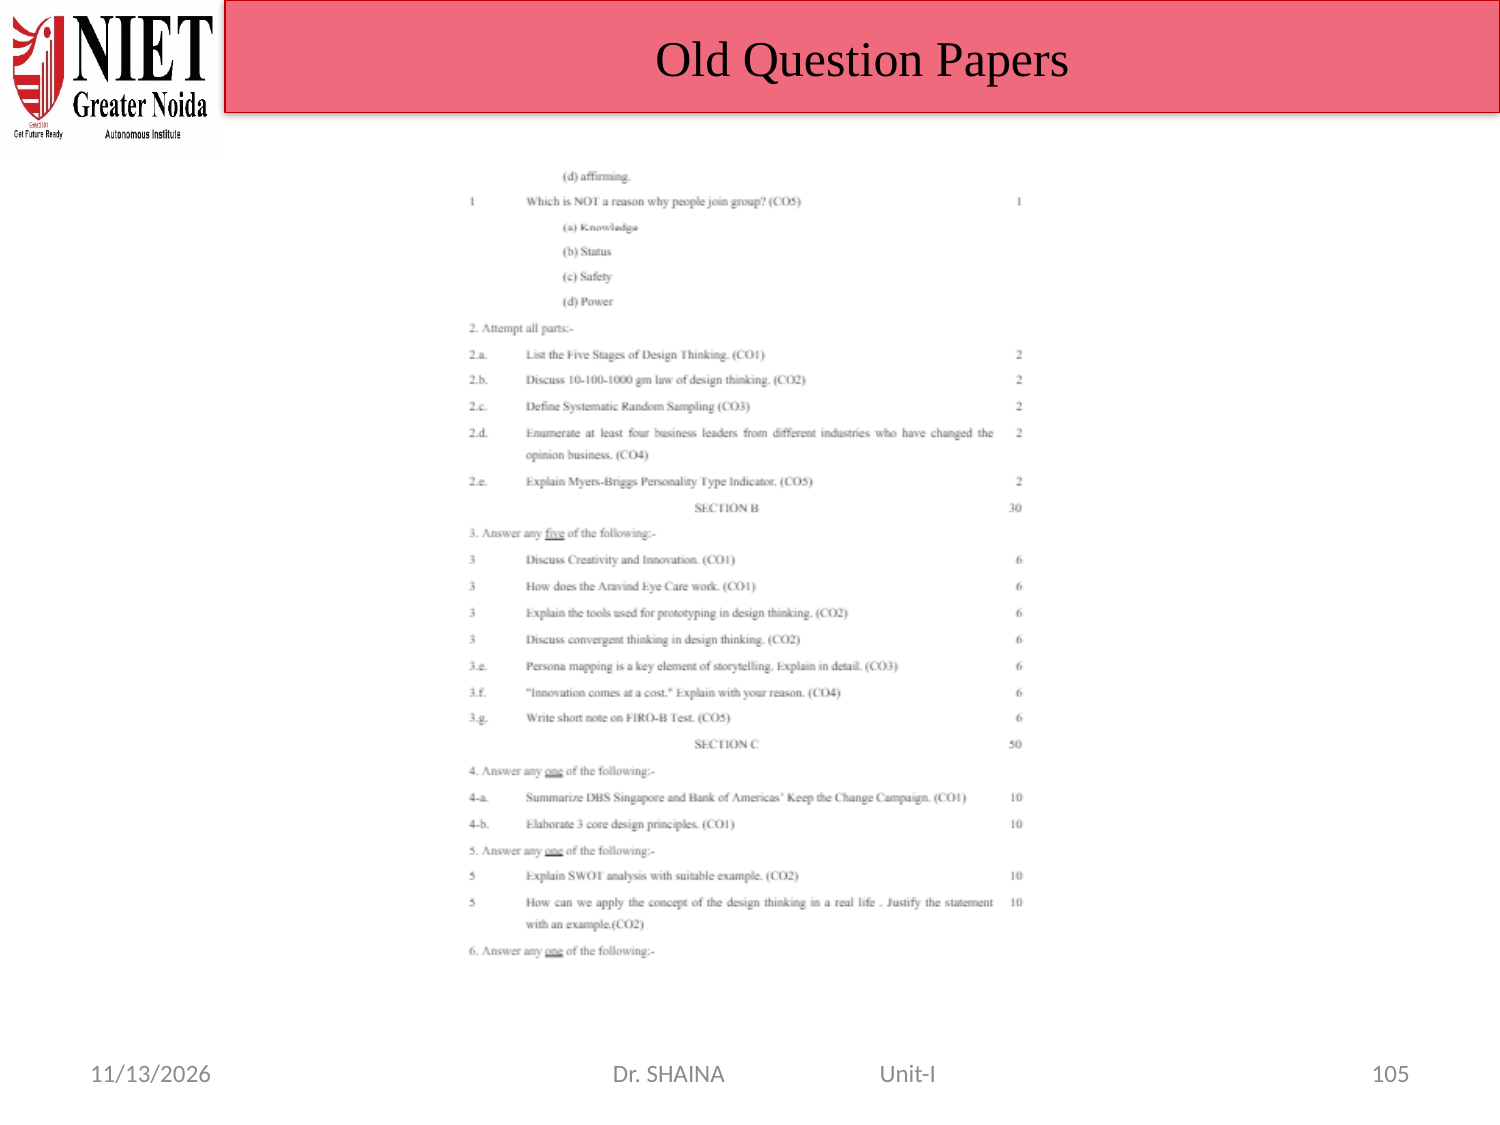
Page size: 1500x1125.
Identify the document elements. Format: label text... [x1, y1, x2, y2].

picture [0, 0, 226, 156]
slide_number 105 [1337, 1042, 1425, 1103]
footer Dr. SHAINA Unit-I [275, 1042, 1275, 1103]
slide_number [75, 1042, 250, 1103]
picture [449, 151, 1051, 974]
text_box Old Question Papers [226, 0, 1500, 113]
